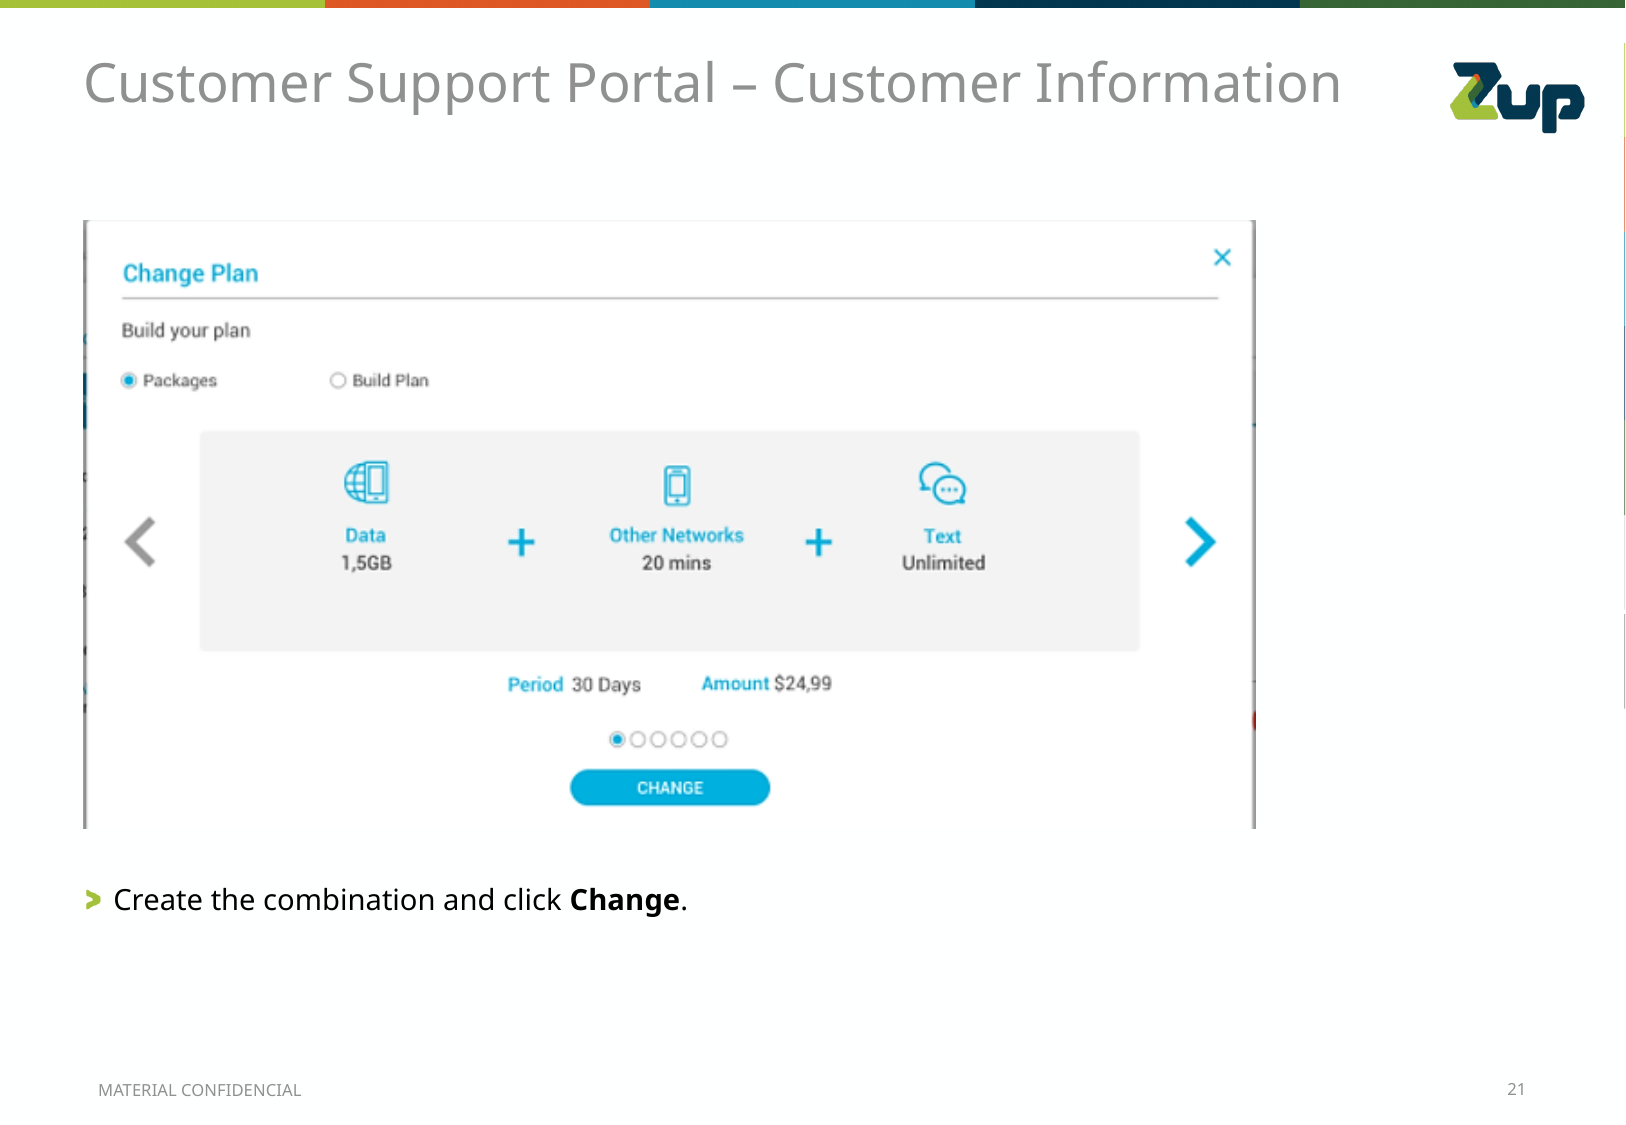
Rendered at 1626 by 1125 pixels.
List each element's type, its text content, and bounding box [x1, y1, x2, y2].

slide_number 21 [1462, 1066, 1542, 1114]
footer MATERIAL CONFIDENCIAL [83, 1066, 1462, 1114]
picture [1556, 99, 1585, 134]
picture [0, 0, 974, 8]
picture [83, 888, 103, 910]
picture [82, 220, 1256, 829]
picture [1449, 60, 1585, 134]
text_box Create the combination and click Change. [83, 881, 693, 987]
title Customer Support Portal – Customer Information [83, 58, 1363, 166]
picture [1300, 0, 1625, 8]
